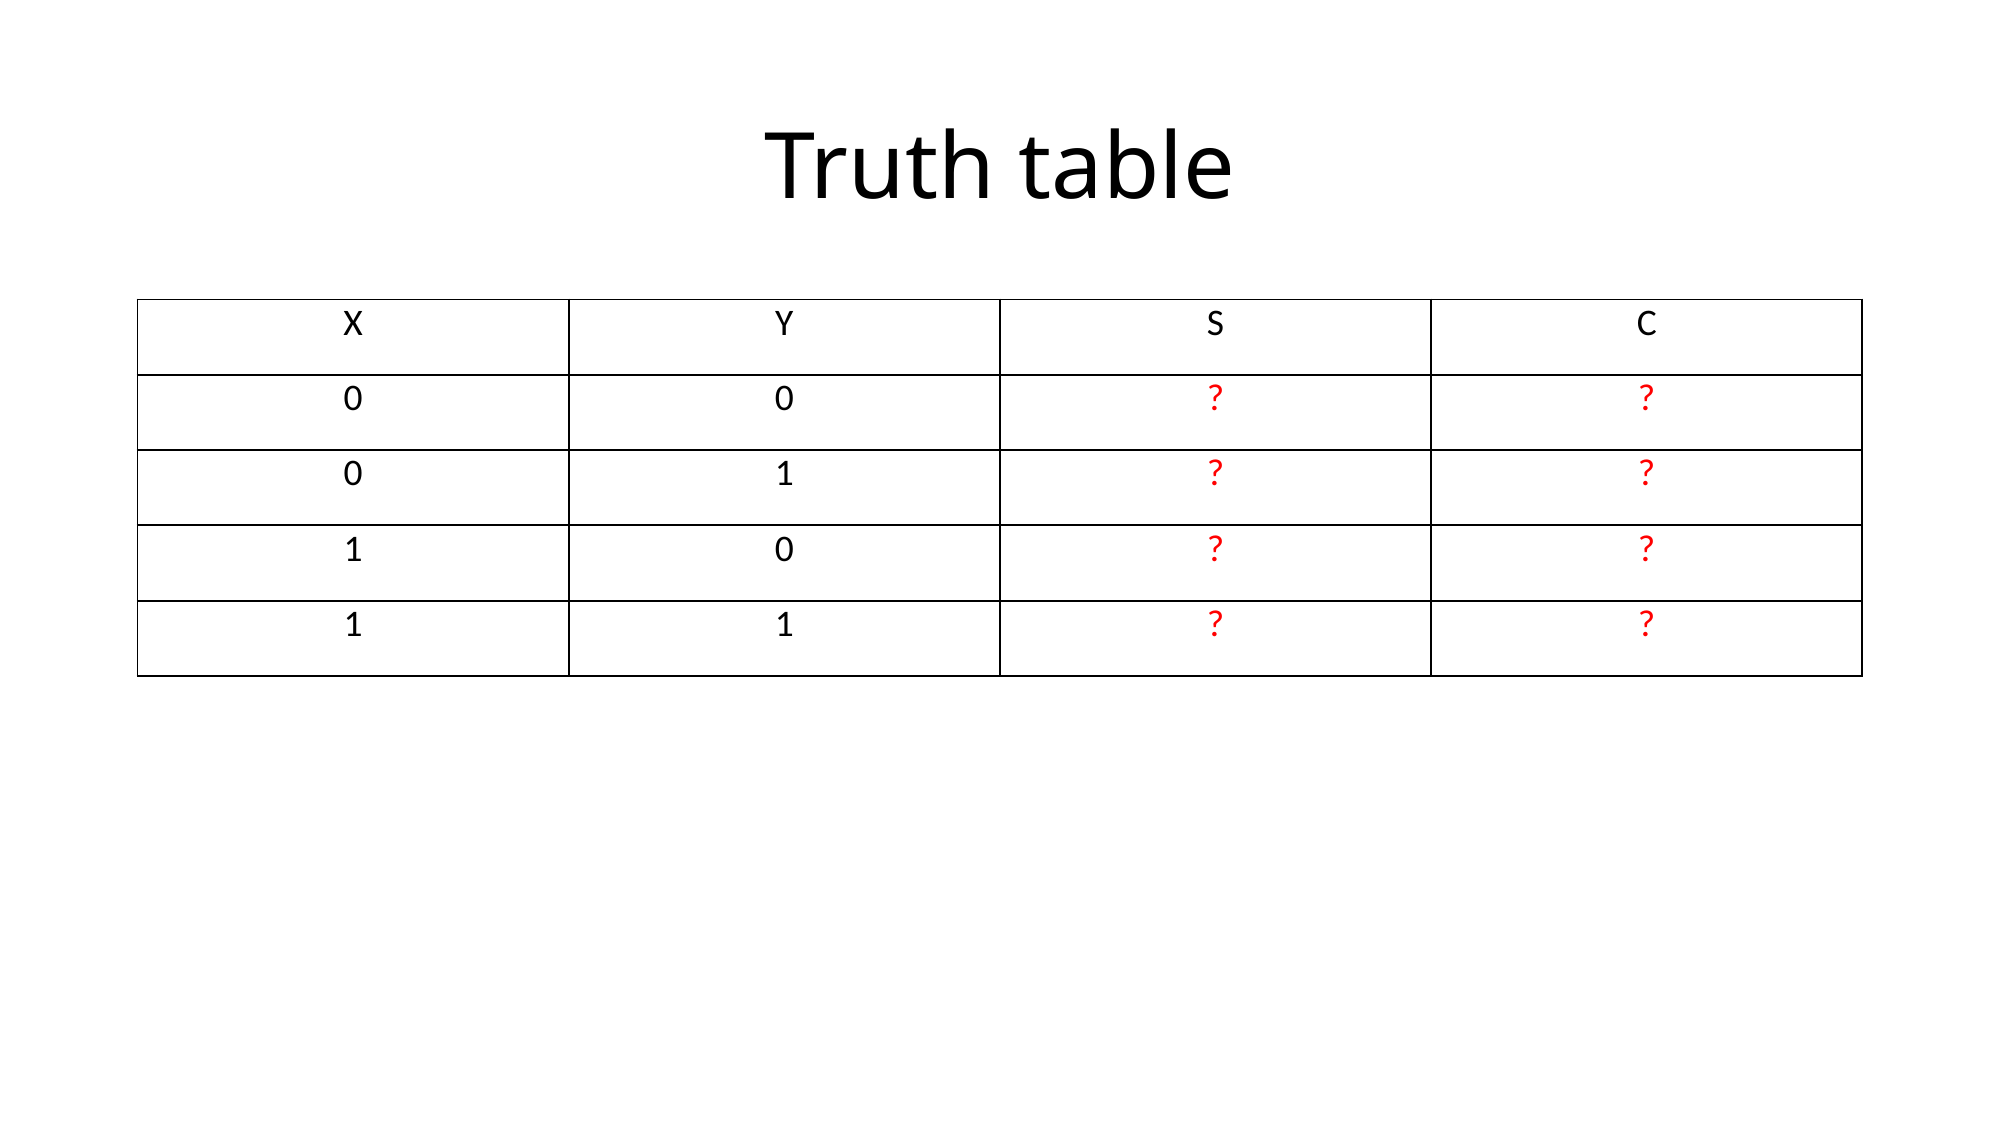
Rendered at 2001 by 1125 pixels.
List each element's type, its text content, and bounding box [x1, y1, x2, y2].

table_header Y [570, 300, 999, 374]
table_cell ? [1432, 602, 1861, 675]
table_cell ? [1432, 526, 1861, 600]
table_cell ? [1001, 376, 1430, 449]
table_header S [1001, 300, 1430, 374]
table_cell ? [1432, 451, 1861, 524]
table_cell 0 [138, 451, 568, 524]
table_cell 0 [138, 376, 568, 449]
table_cell ? [1001, 526, 1430, 600]
table_cell 1 [138, 602, 568, 675]
table_cell ? [1001, 451, 1430, 524]
table_cell 1 [138, 526, 568, 600]
table_cell ? [1432, 376, 1861, 449]
table_cell 0 [570, 376, 999, 449]
table_header X [138, 300, 568, 374]
table_cell 1 [570, 602, 999, 675]
title Truth table [137, 59, 1863, 278]
table_cell 0 [570, 526, 999, 600]
table_header C [1432, 300, 1861, 374]
table_cell ? [1001, 602, 1430, 675]
table_cell 1 [570, 451, 999, 524]
